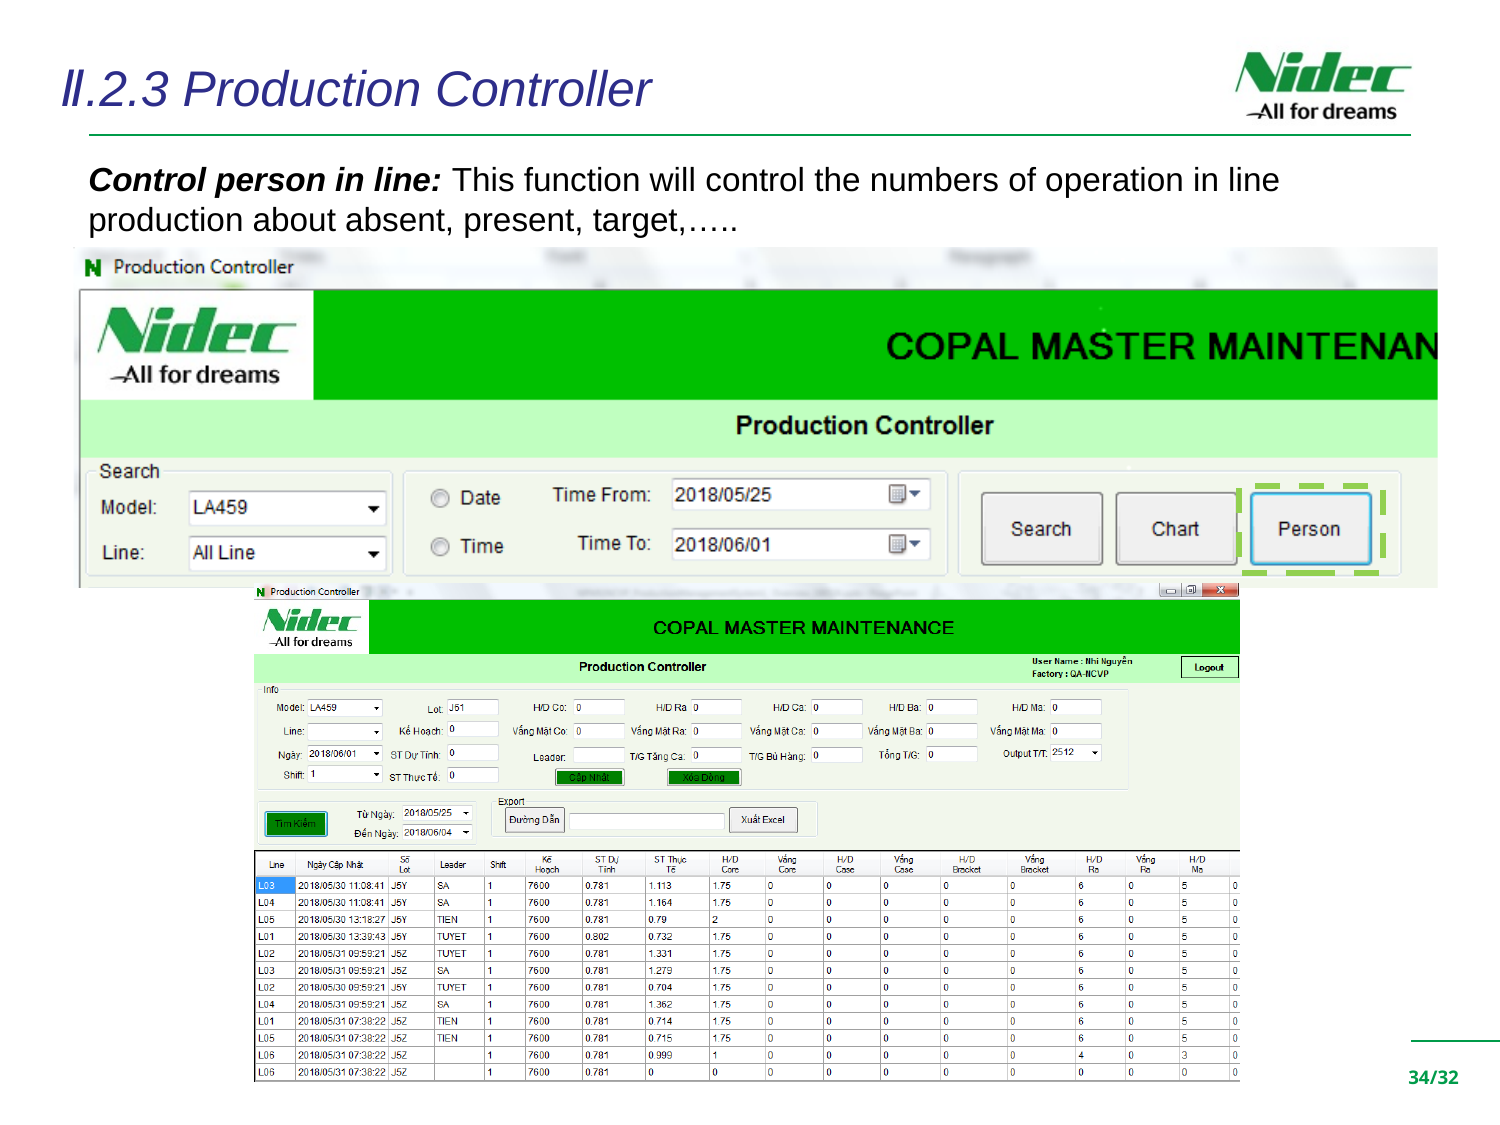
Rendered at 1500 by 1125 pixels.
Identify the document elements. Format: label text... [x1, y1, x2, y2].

picture [1220, 37, 1427, 134]
text_box Ⅱ.2.3 Production Controller [46, 48, 1240, 124]
text_box Control person in line: This function will control the numbers of operation in line production about absent, present, target,….. [73, 151, 1438, 246]
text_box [73, 246, 1438, 1082]
